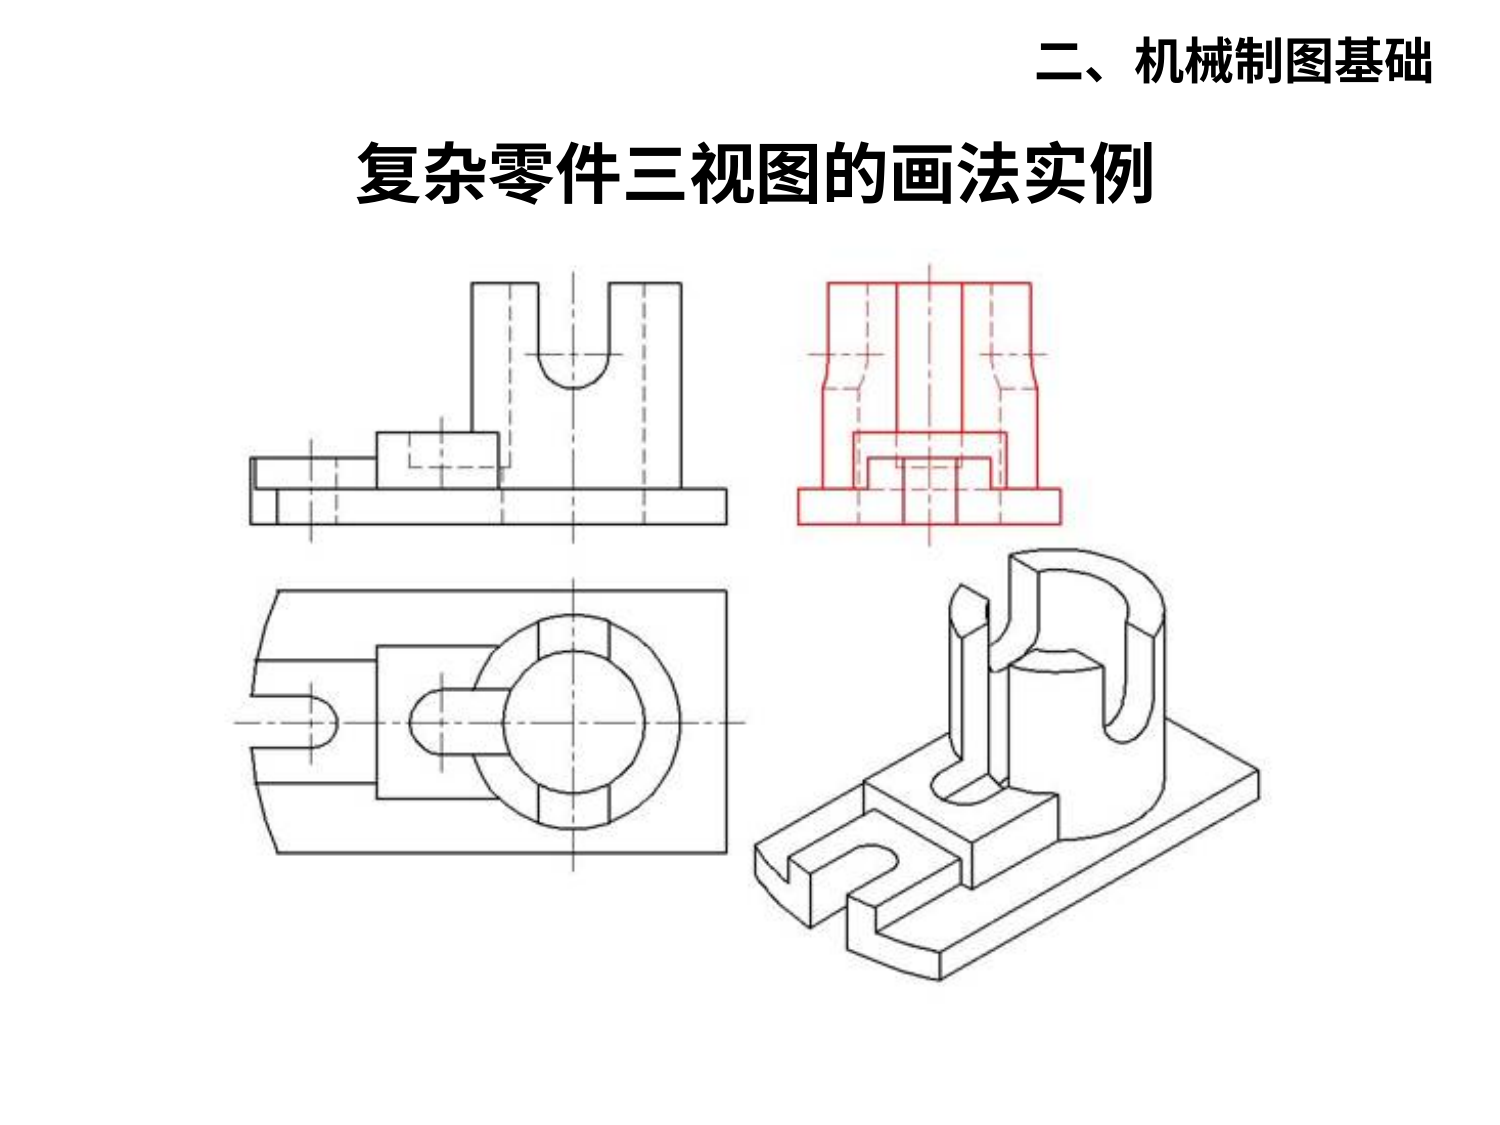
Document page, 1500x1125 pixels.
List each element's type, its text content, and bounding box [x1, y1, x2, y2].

text_box 二、机械制图基础 [968, 0, 1500, 120]
text_box 复杂零件三视图的画法实例 [76, 124, 1436, 219]
picture [175, 184, 1309, 1034]
